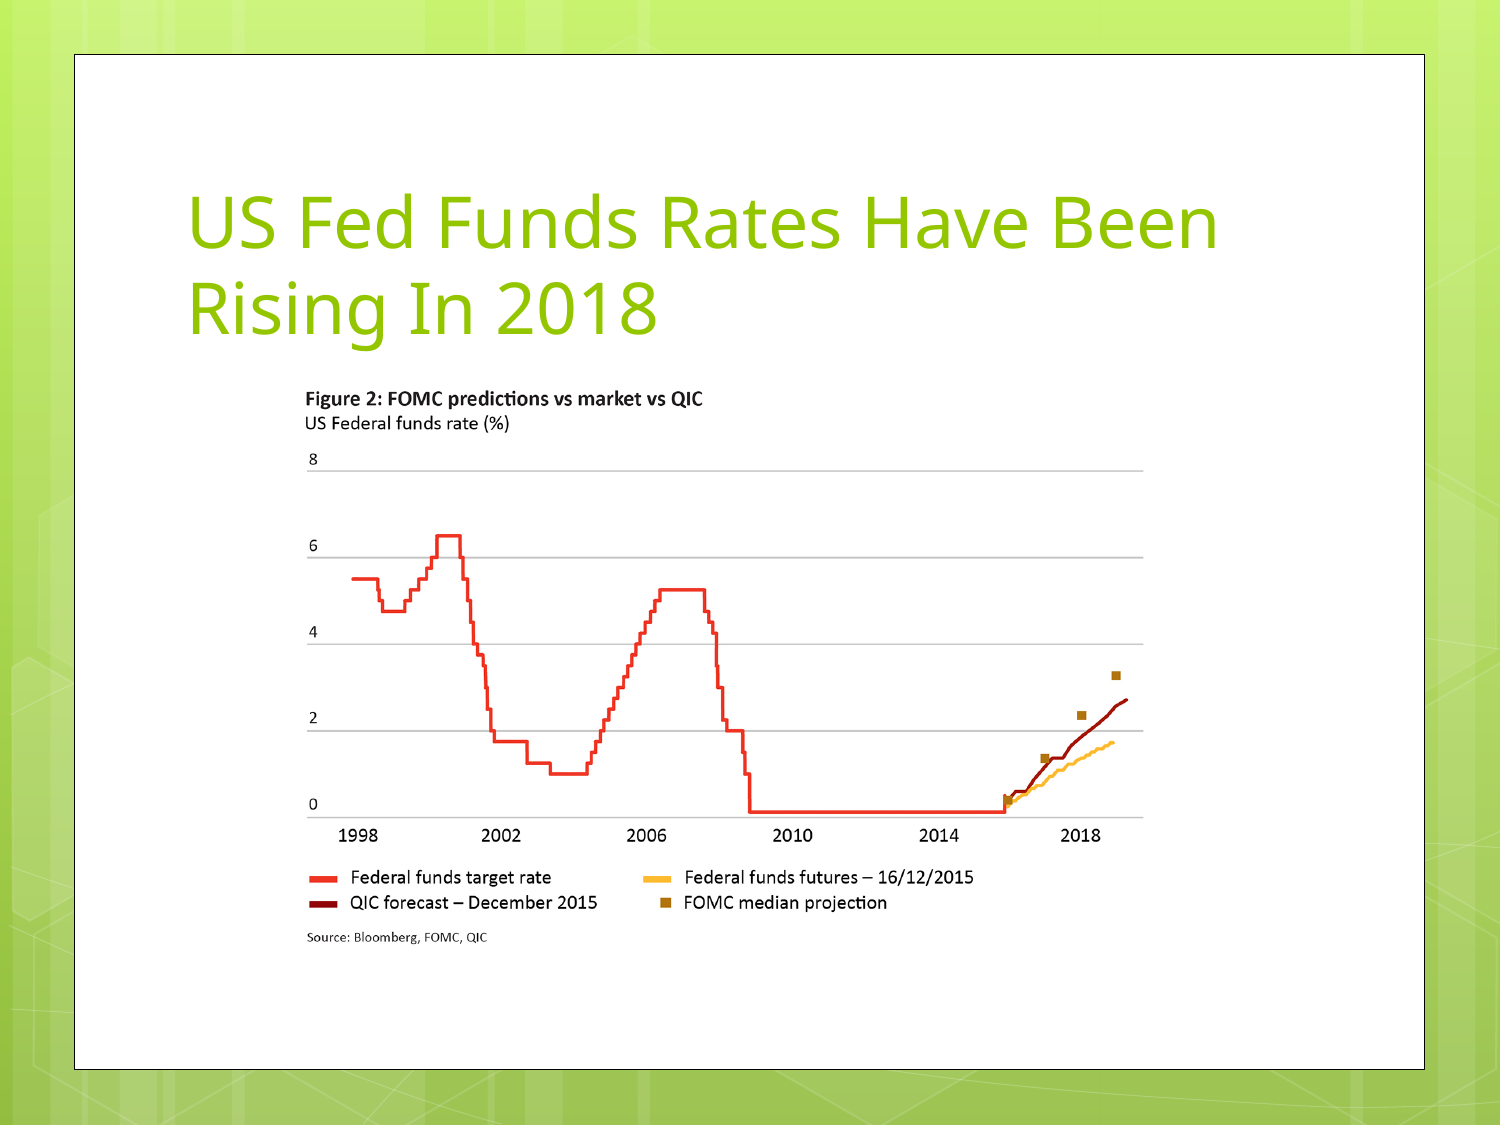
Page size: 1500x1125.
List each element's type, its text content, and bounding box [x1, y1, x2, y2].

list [298, 380, 1156, 957]
title US Fed Funds Rates Have Been Rising In 2018 [171, 168, 1324, 357]
